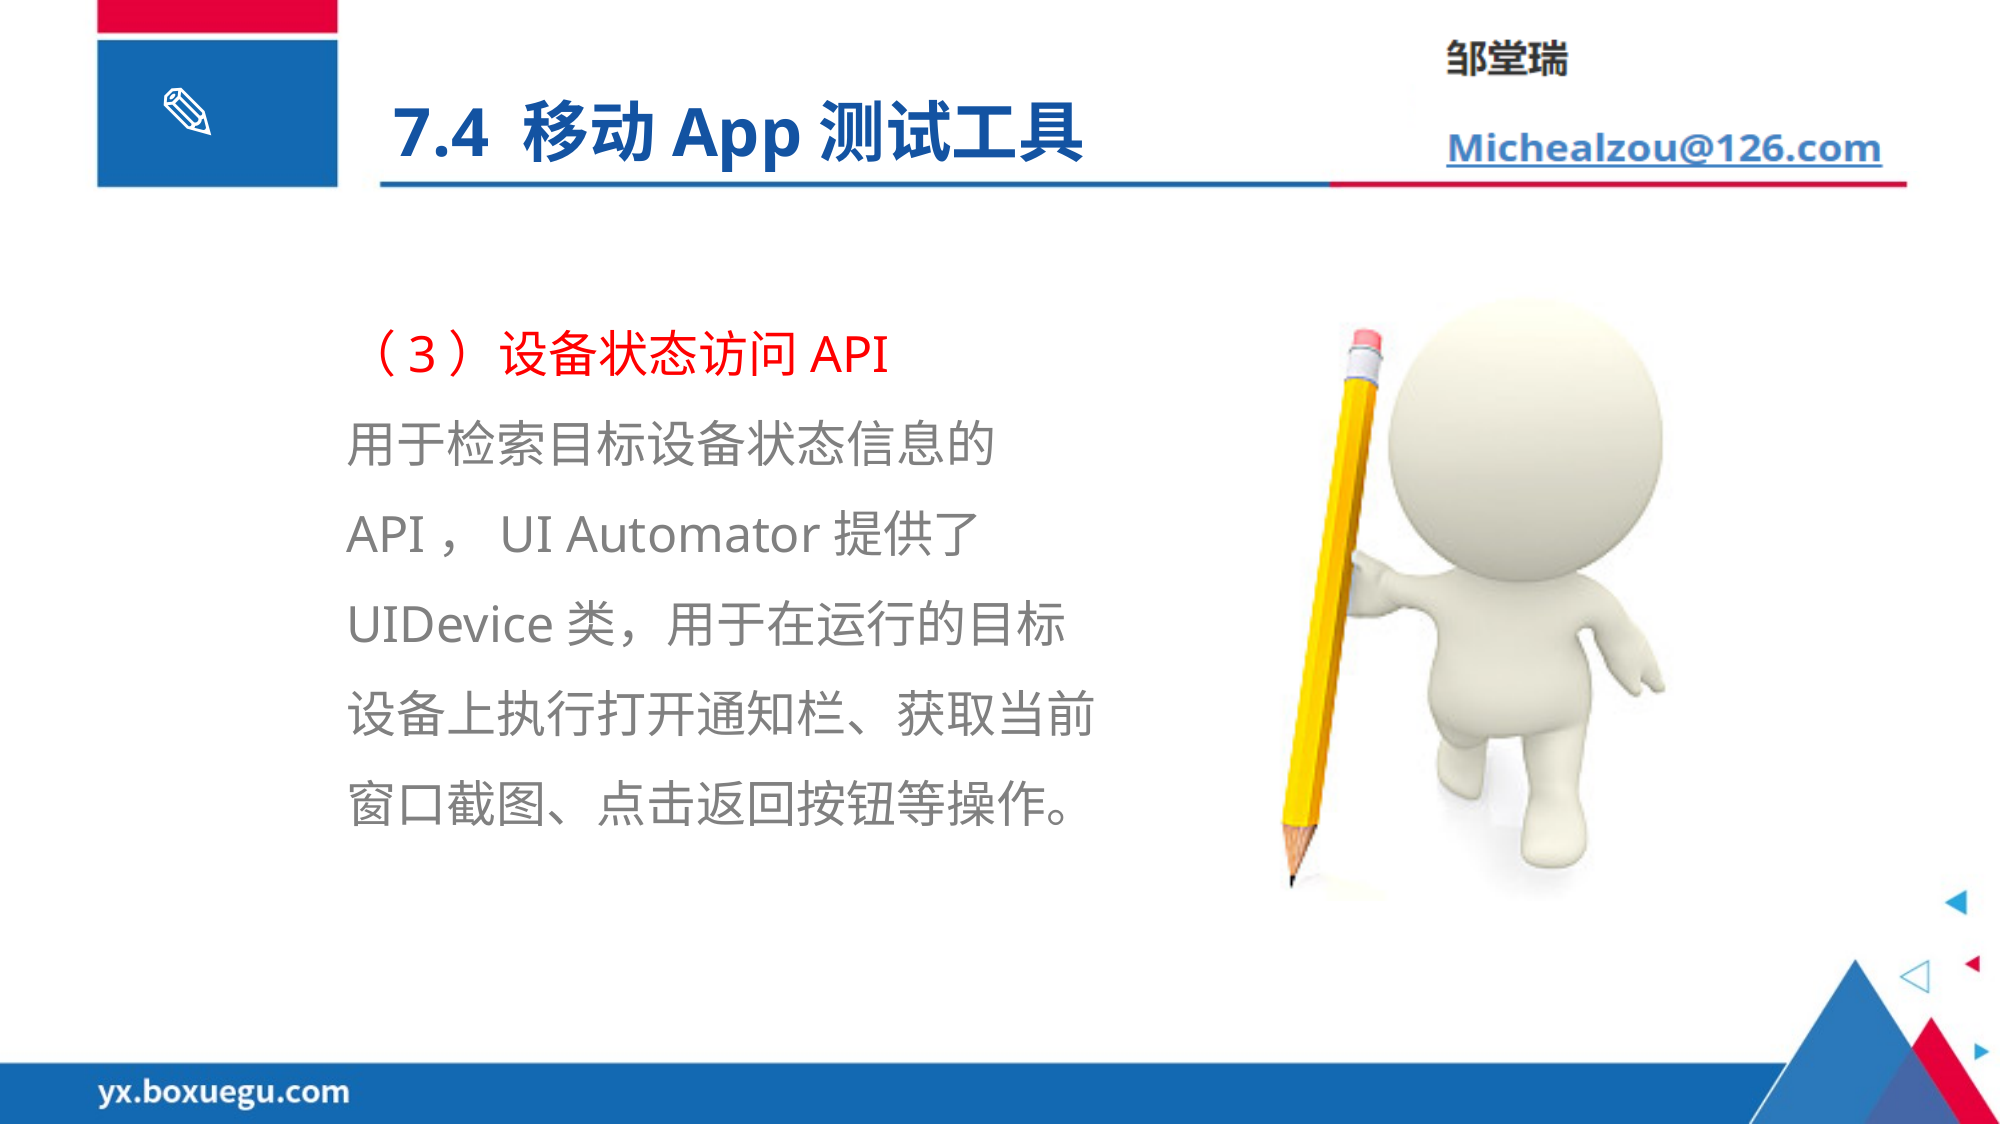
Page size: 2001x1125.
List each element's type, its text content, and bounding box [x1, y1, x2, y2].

text_box （3）设备状态访问API 用于检索目标设备状态信息的API，UI Automator提供了UIDevice类，用于在运行的目标设备上执行打开通知栏、获取当前窗口截图、点击返回按钮等操作。 [331, 284, 1112, 885]
picture [0, 0, 2000, 1124]
text_box 7.4 移动App测试工具 [379, 82, 1129, 177]
